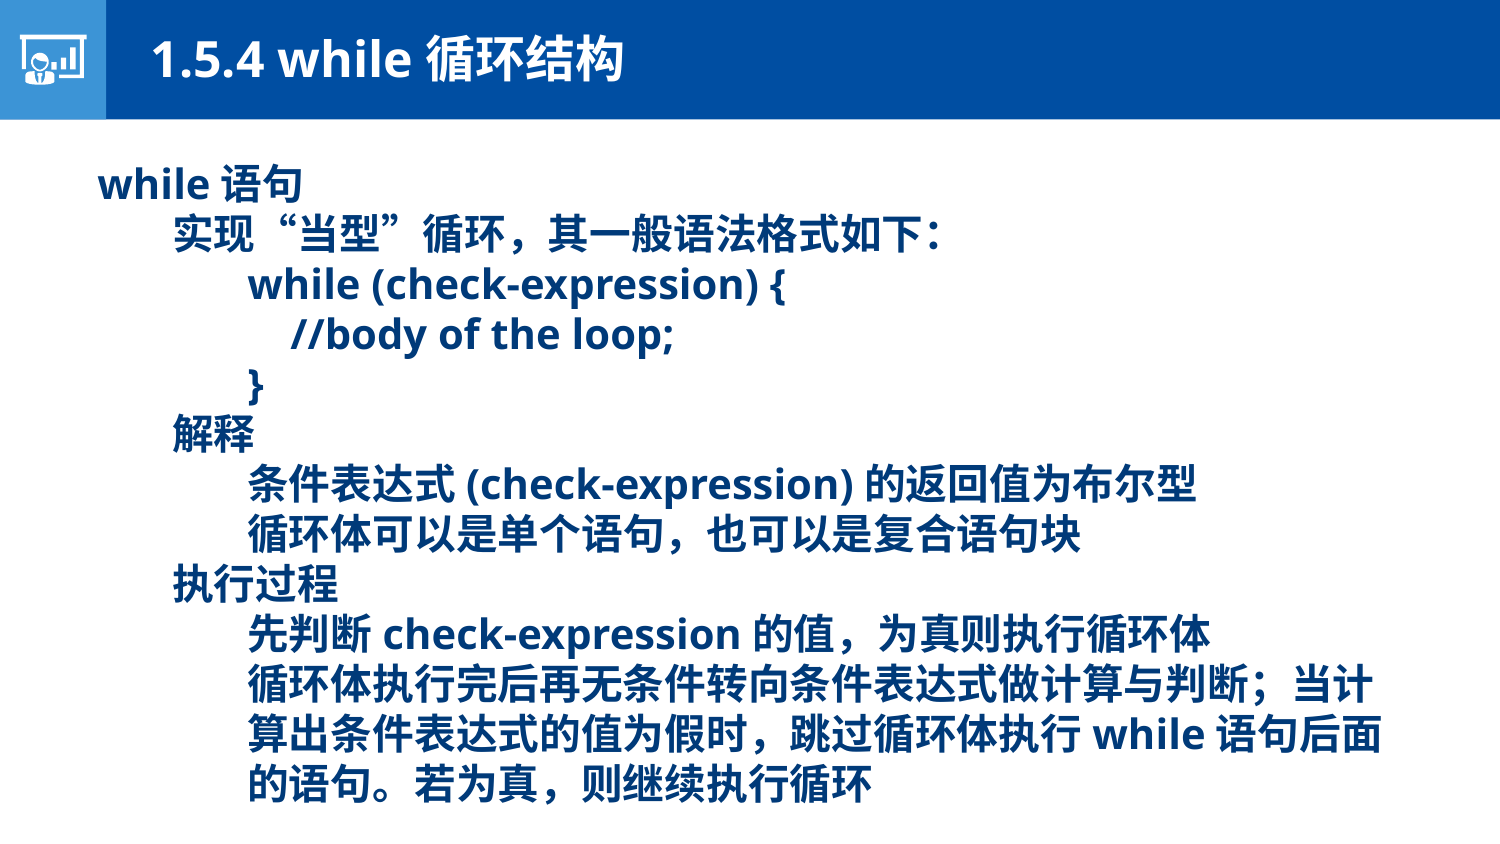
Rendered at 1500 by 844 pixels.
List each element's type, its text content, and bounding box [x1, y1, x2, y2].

text_box 1.5.4 while循环结构 [135, 20, 641, 95]
text_box while语句 实现“当型”循环，其一般语法格式如下： while (check-expression) { //body of the loop; } 解释 条件表达式(check-expression)的返回值为布尔型 循环体可以是单个语句，也可以是复合语句块 执行过程 先判断check-expression的值，为真则执行循环体 循环体执行完后再无条件转向条件表达式做计算与判断；当计算出条件表达式的值为假时，跳过循环体执行while语句后面的语句。若为真，则继续执行循环 [82, 150, 1418, 815]
